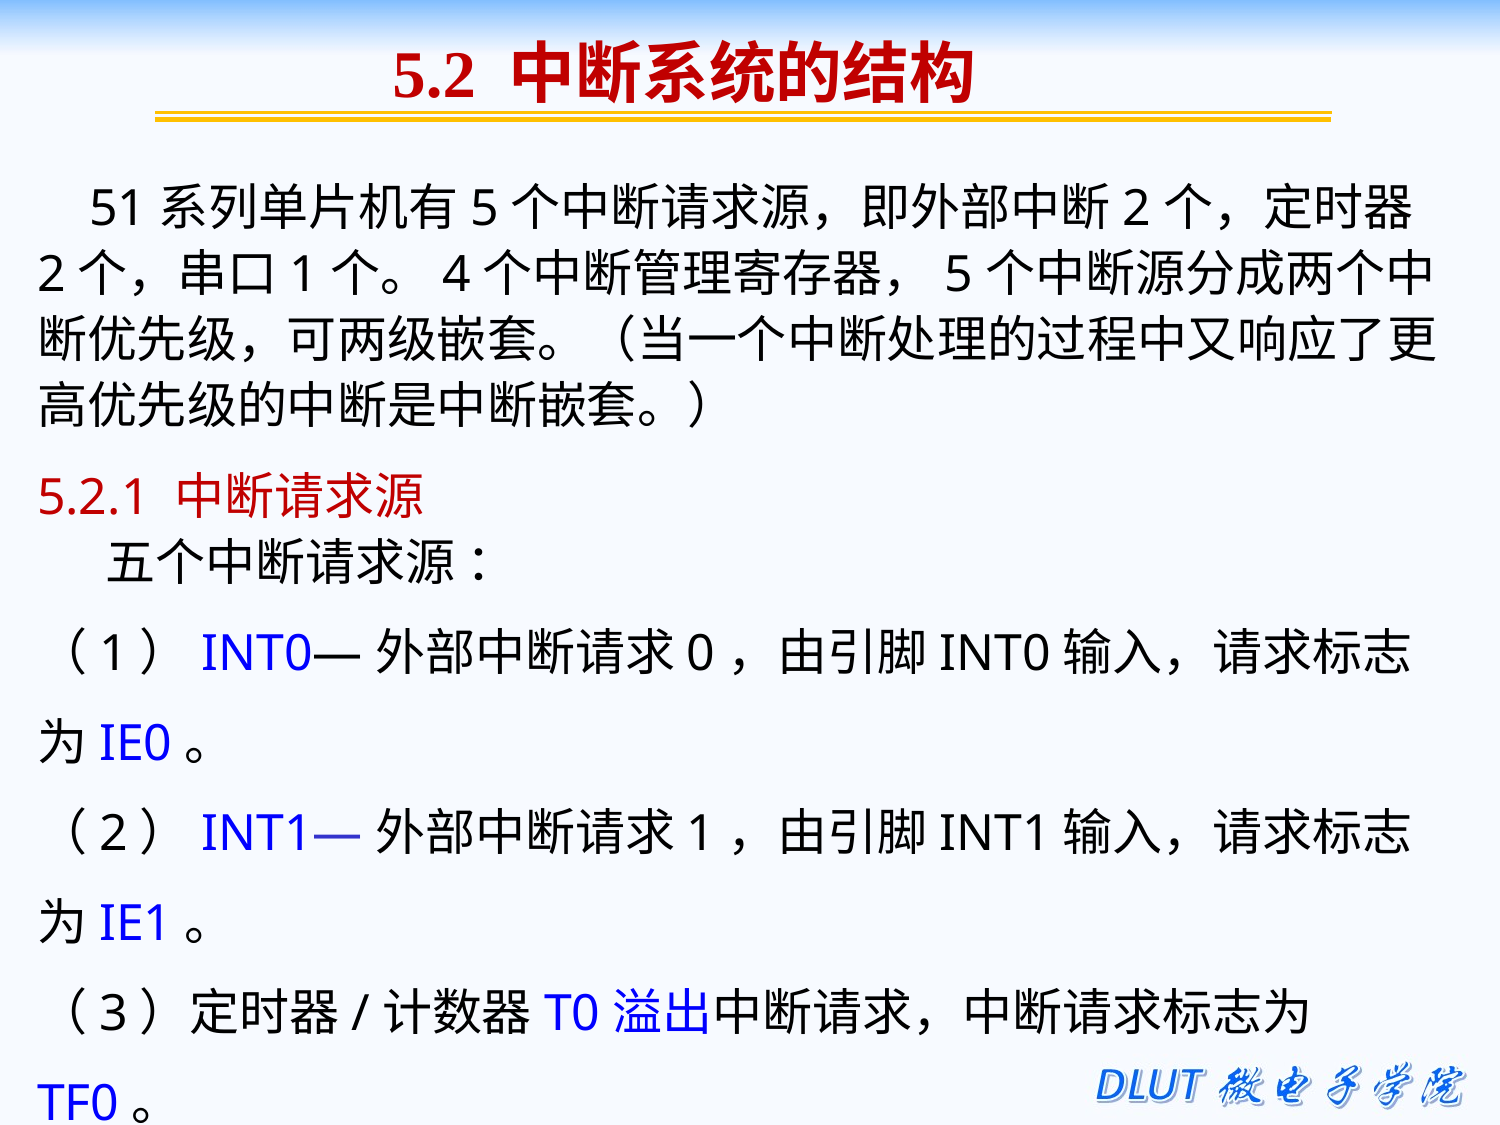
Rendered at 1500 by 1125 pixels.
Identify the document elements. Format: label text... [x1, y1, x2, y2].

text_box 5.2 中断系统的结构 [377, 3, 1185, 112]
text_box 51系列单片机有5个中断请求源，即外部中断2个，定时器2个，串口1个。4个中断管理寄存器，5个中断源分成两个中断优先级，可两级嵌套。（当一个中断处理的过程中又响应了更高优先级的中断是中断嵌套。） 5.2.1 中断请求源 五个中断请求源 ： （1）INT0—外部中断请求0，由引脚INT0输入，请求标志为IE0。 （2）INT1—外部中断请求1，由引脚INT1输入，请求标志为IE1。 （3）定时器/计数器T0溢出中断请求，中断请求标志为TF0。 （4）定时器/计数器T1溢出中断请求，中断请求标志为TF1。 （5）串行口中断请求，中断请求标志为TI或RI。 [22, 162, 1468, 997]
picture [0, 0, 1500, 1125]
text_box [154, 112, 1332, 120]
